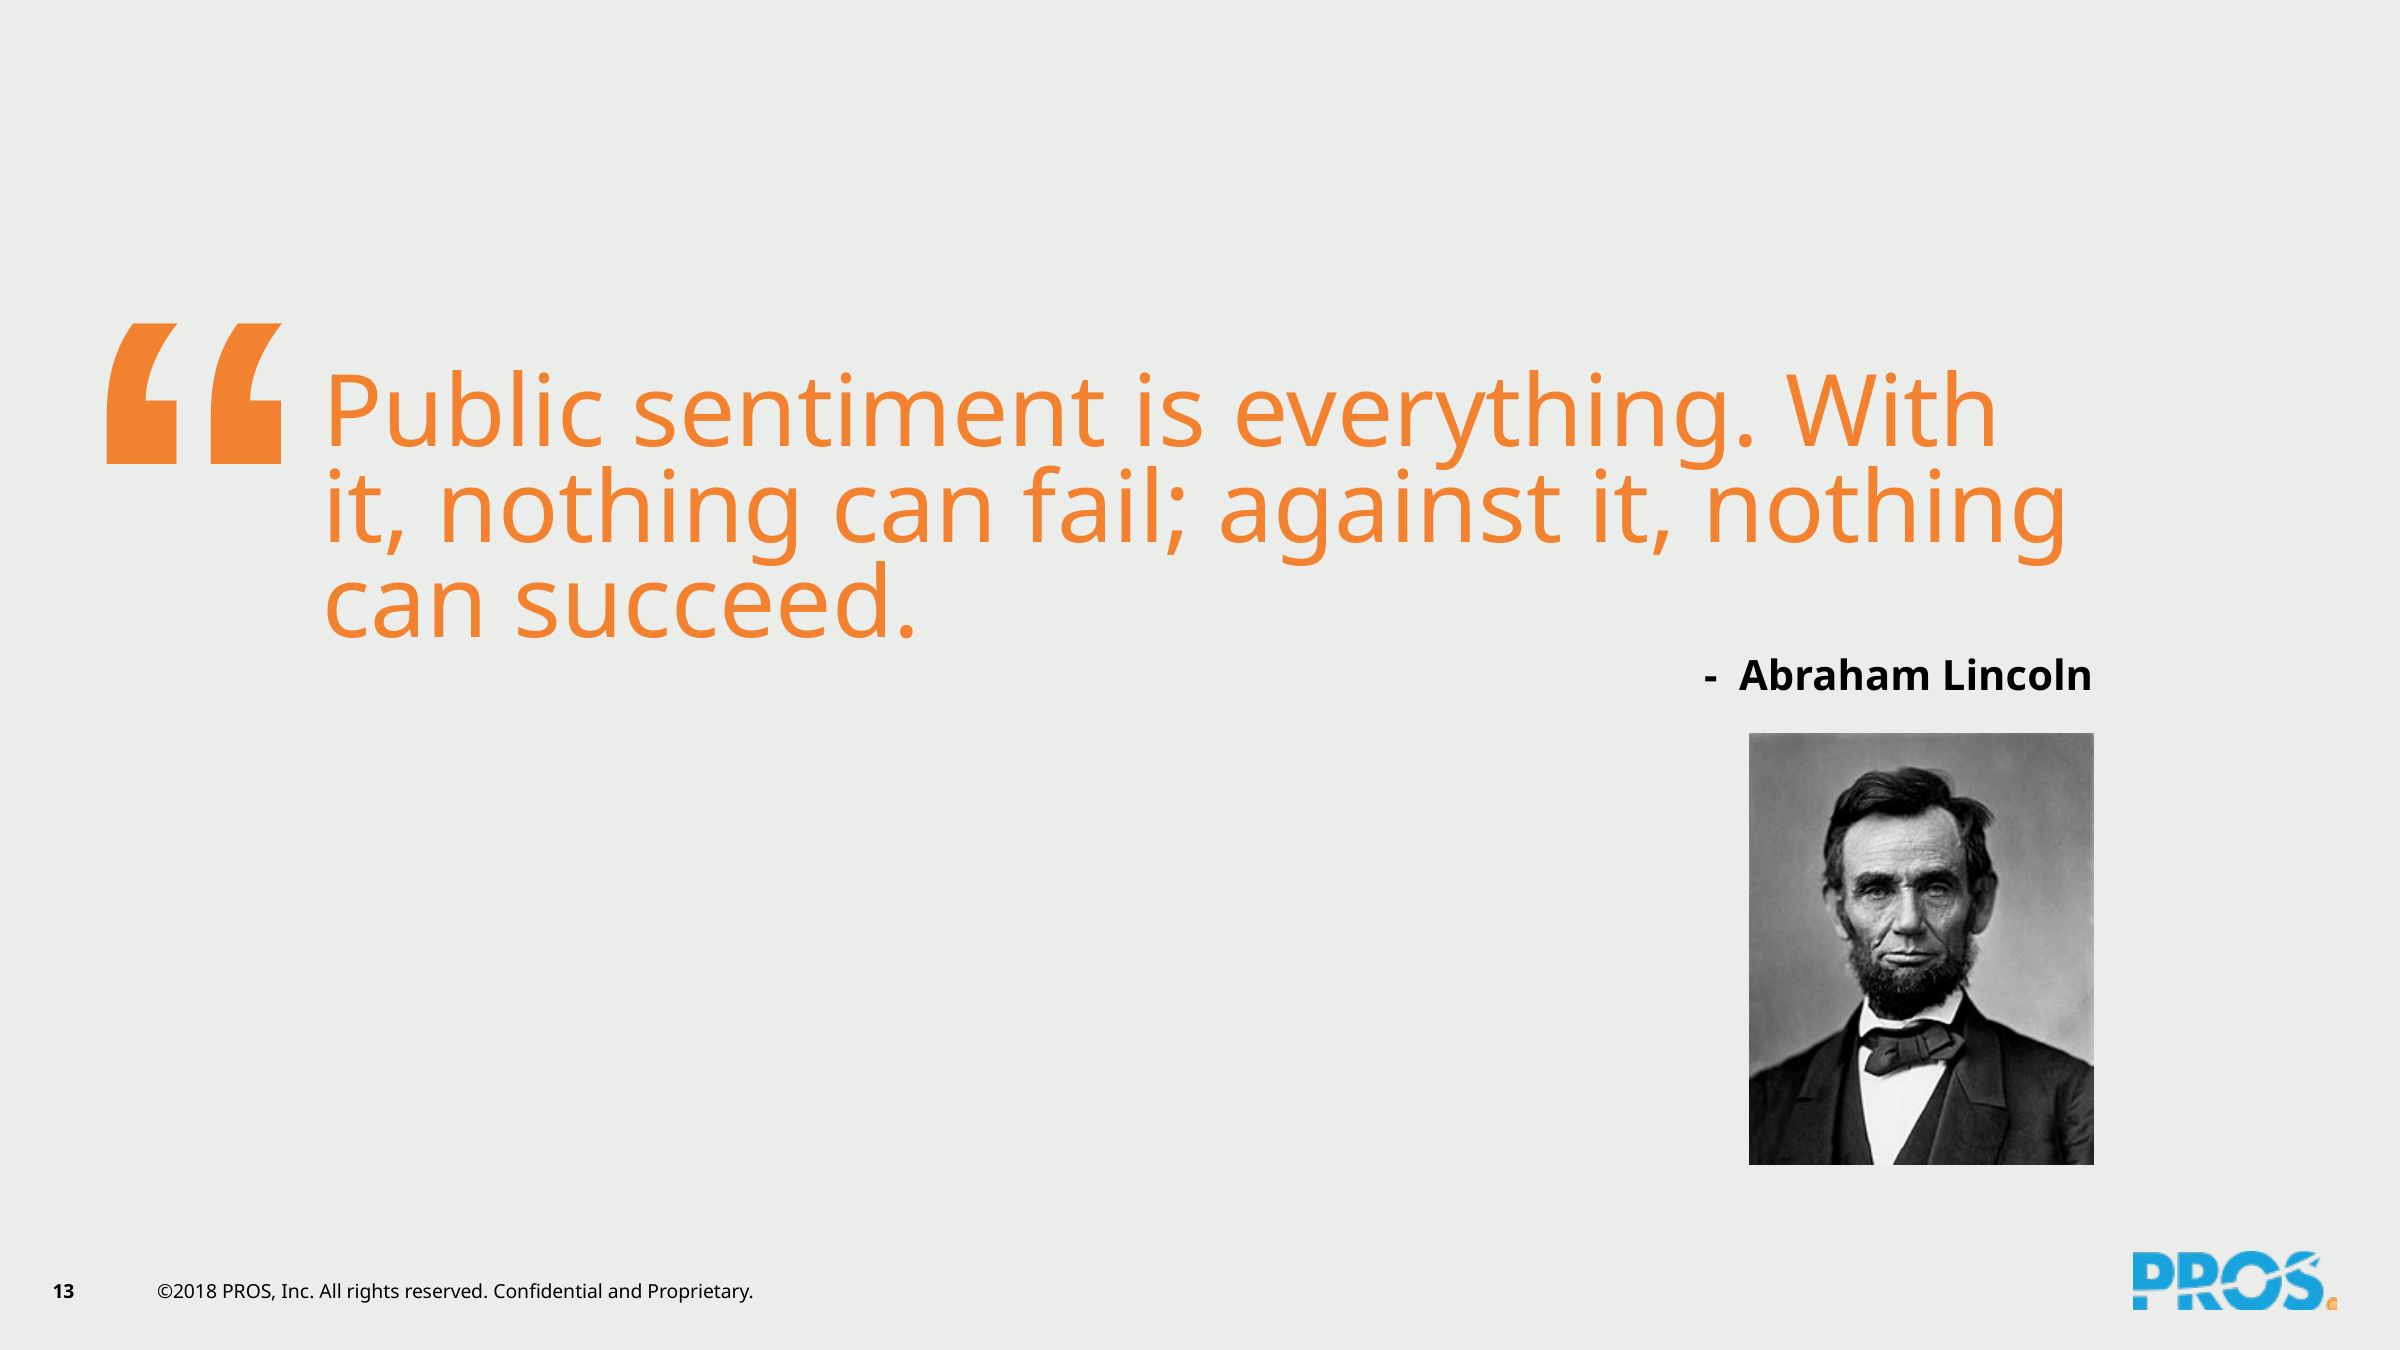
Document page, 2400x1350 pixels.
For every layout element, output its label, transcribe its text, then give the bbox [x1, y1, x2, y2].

list - Abraham Lincoln [1479, 648, 2094, 845]
title Public sentiment is everything. With it, nothing can fail; against it, nothing can succeed. [322, 370, 2093, 613]
picture [1749, 733, 2094, 1166]
